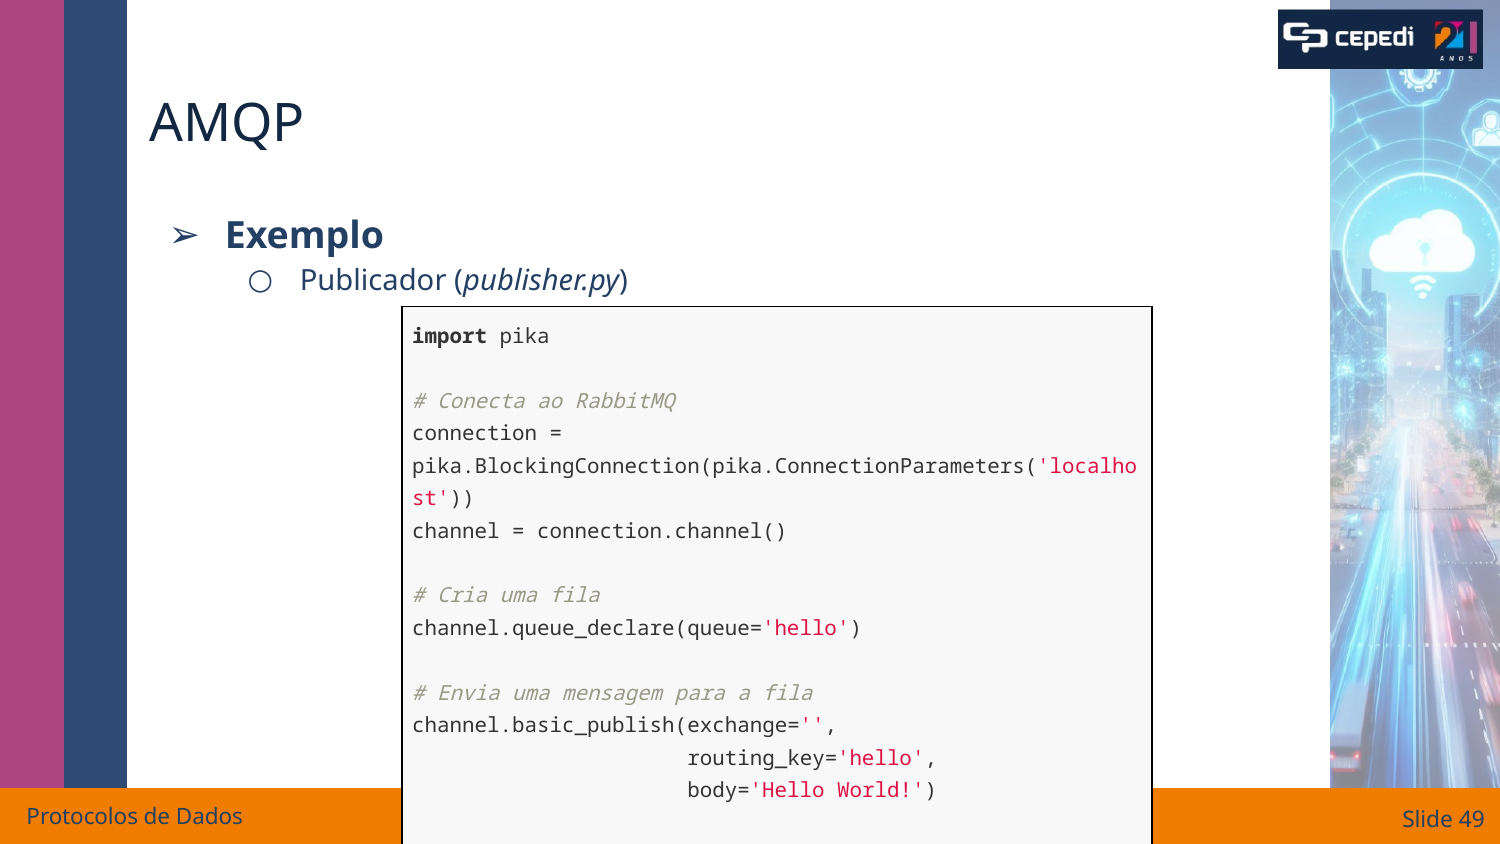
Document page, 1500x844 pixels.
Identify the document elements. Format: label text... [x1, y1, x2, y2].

list Exemplo Publicador (publisher.py) [134, 189, 1339, 750]
slide_number Slide ‹#› [1277, 789, 1500, 844]
subtitle Protocolos de Dados [11, 782, 401, 844]
picture [0, 0, 1500, 844]
table_header import pika # Conecta ao RabbitMQ connection = pika.BlockingConnection(pika.ConnectionParameters('localhost')) channel = connection.channel() # Cria uma fila channel.queue_declare(queue='hello') # Envia uma mensagem para a fila channel.basic_publish(exchange='', routing_key='hello', body='Hello World!') print(" [x] Sent 'Hello World!'") connection.close() [403, 307, 1151, 844]
title AMQP [134, 72, 1339, 167]
